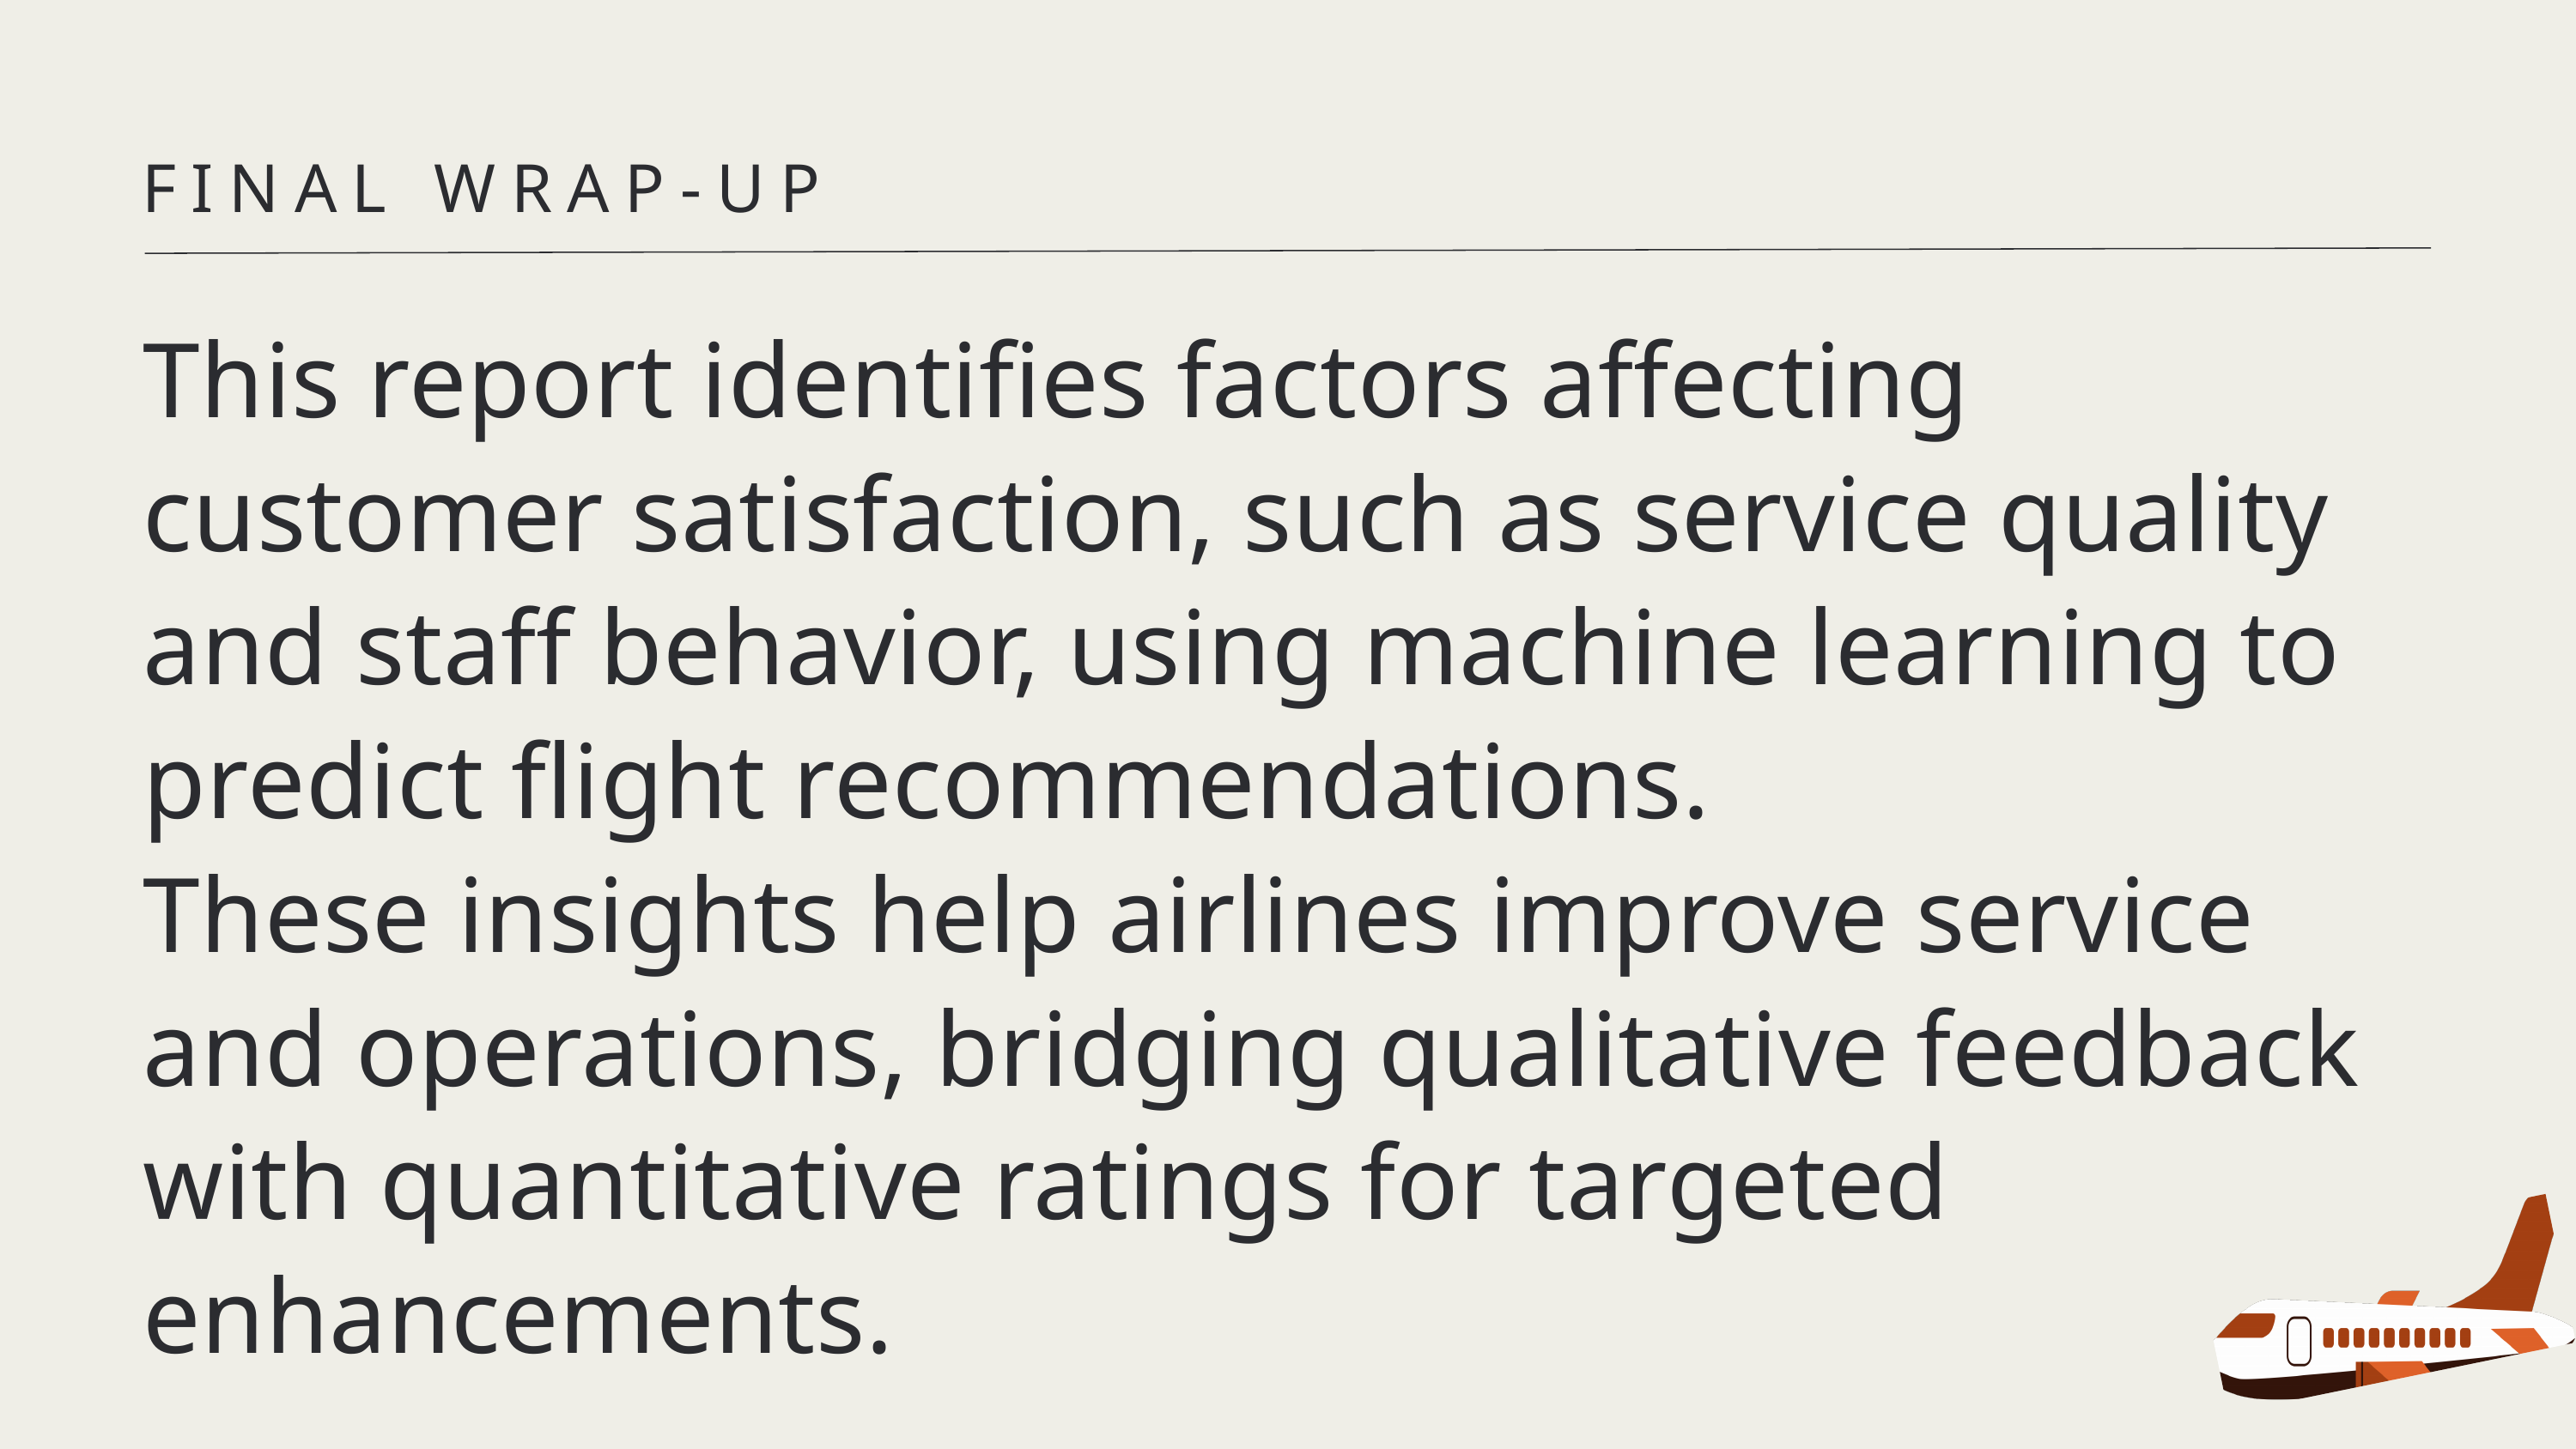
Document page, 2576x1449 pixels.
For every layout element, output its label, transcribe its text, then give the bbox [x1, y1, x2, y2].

text_box FINAL WRAP-UP [142, 132, 2428, 226]
text_box [2197, 1193, 2576, 1414]
text_box This report identifies factors affecting customer satisfaction, such as service quality and staff behavior, using machine learning to predict flight recommendations. These insights help airlines improve service and operations, bridging qualitative feedback with quantitative ratings for targeted enhancements. [143, 304, 2432, 1374]
